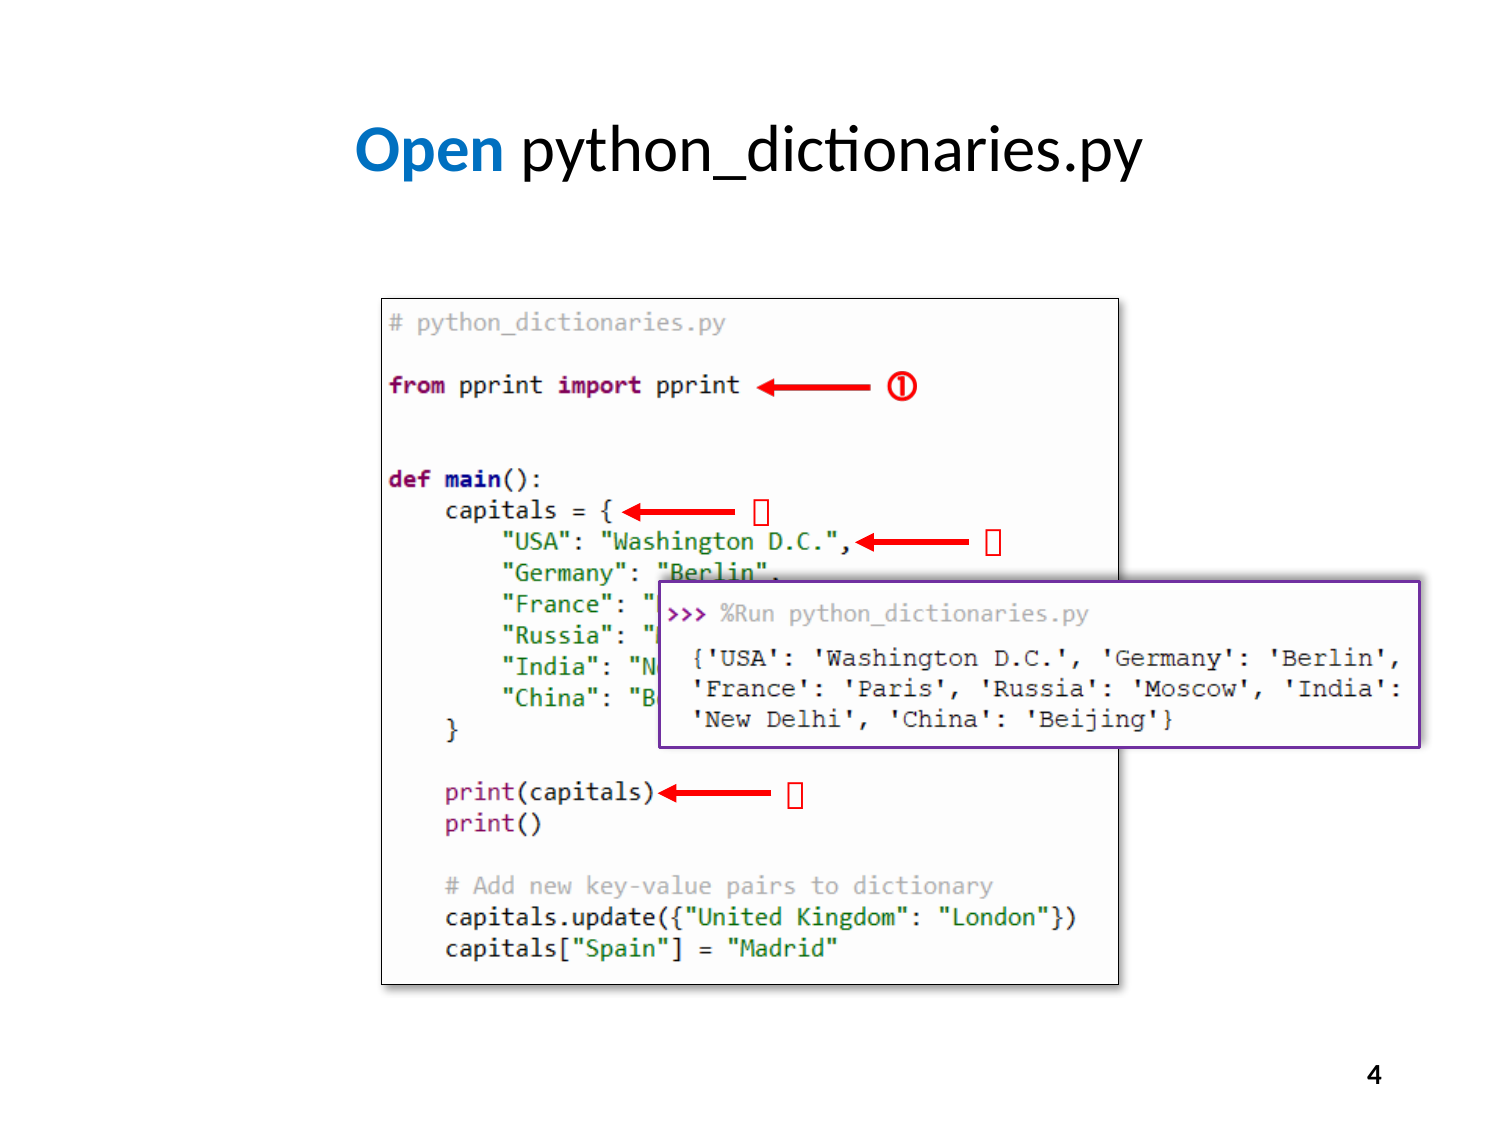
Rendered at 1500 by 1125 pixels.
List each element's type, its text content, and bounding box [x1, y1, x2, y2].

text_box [657, 764, 833, 826]
title Open python_dictionaries.py [103, 59, 1397, 241]
picture [381, 298, 1419, 985]
slide_number 4 [1059, 1042, 1397, 1103]
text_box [621, 481, 799, 543]
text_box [854, 511, 1031, 573]
